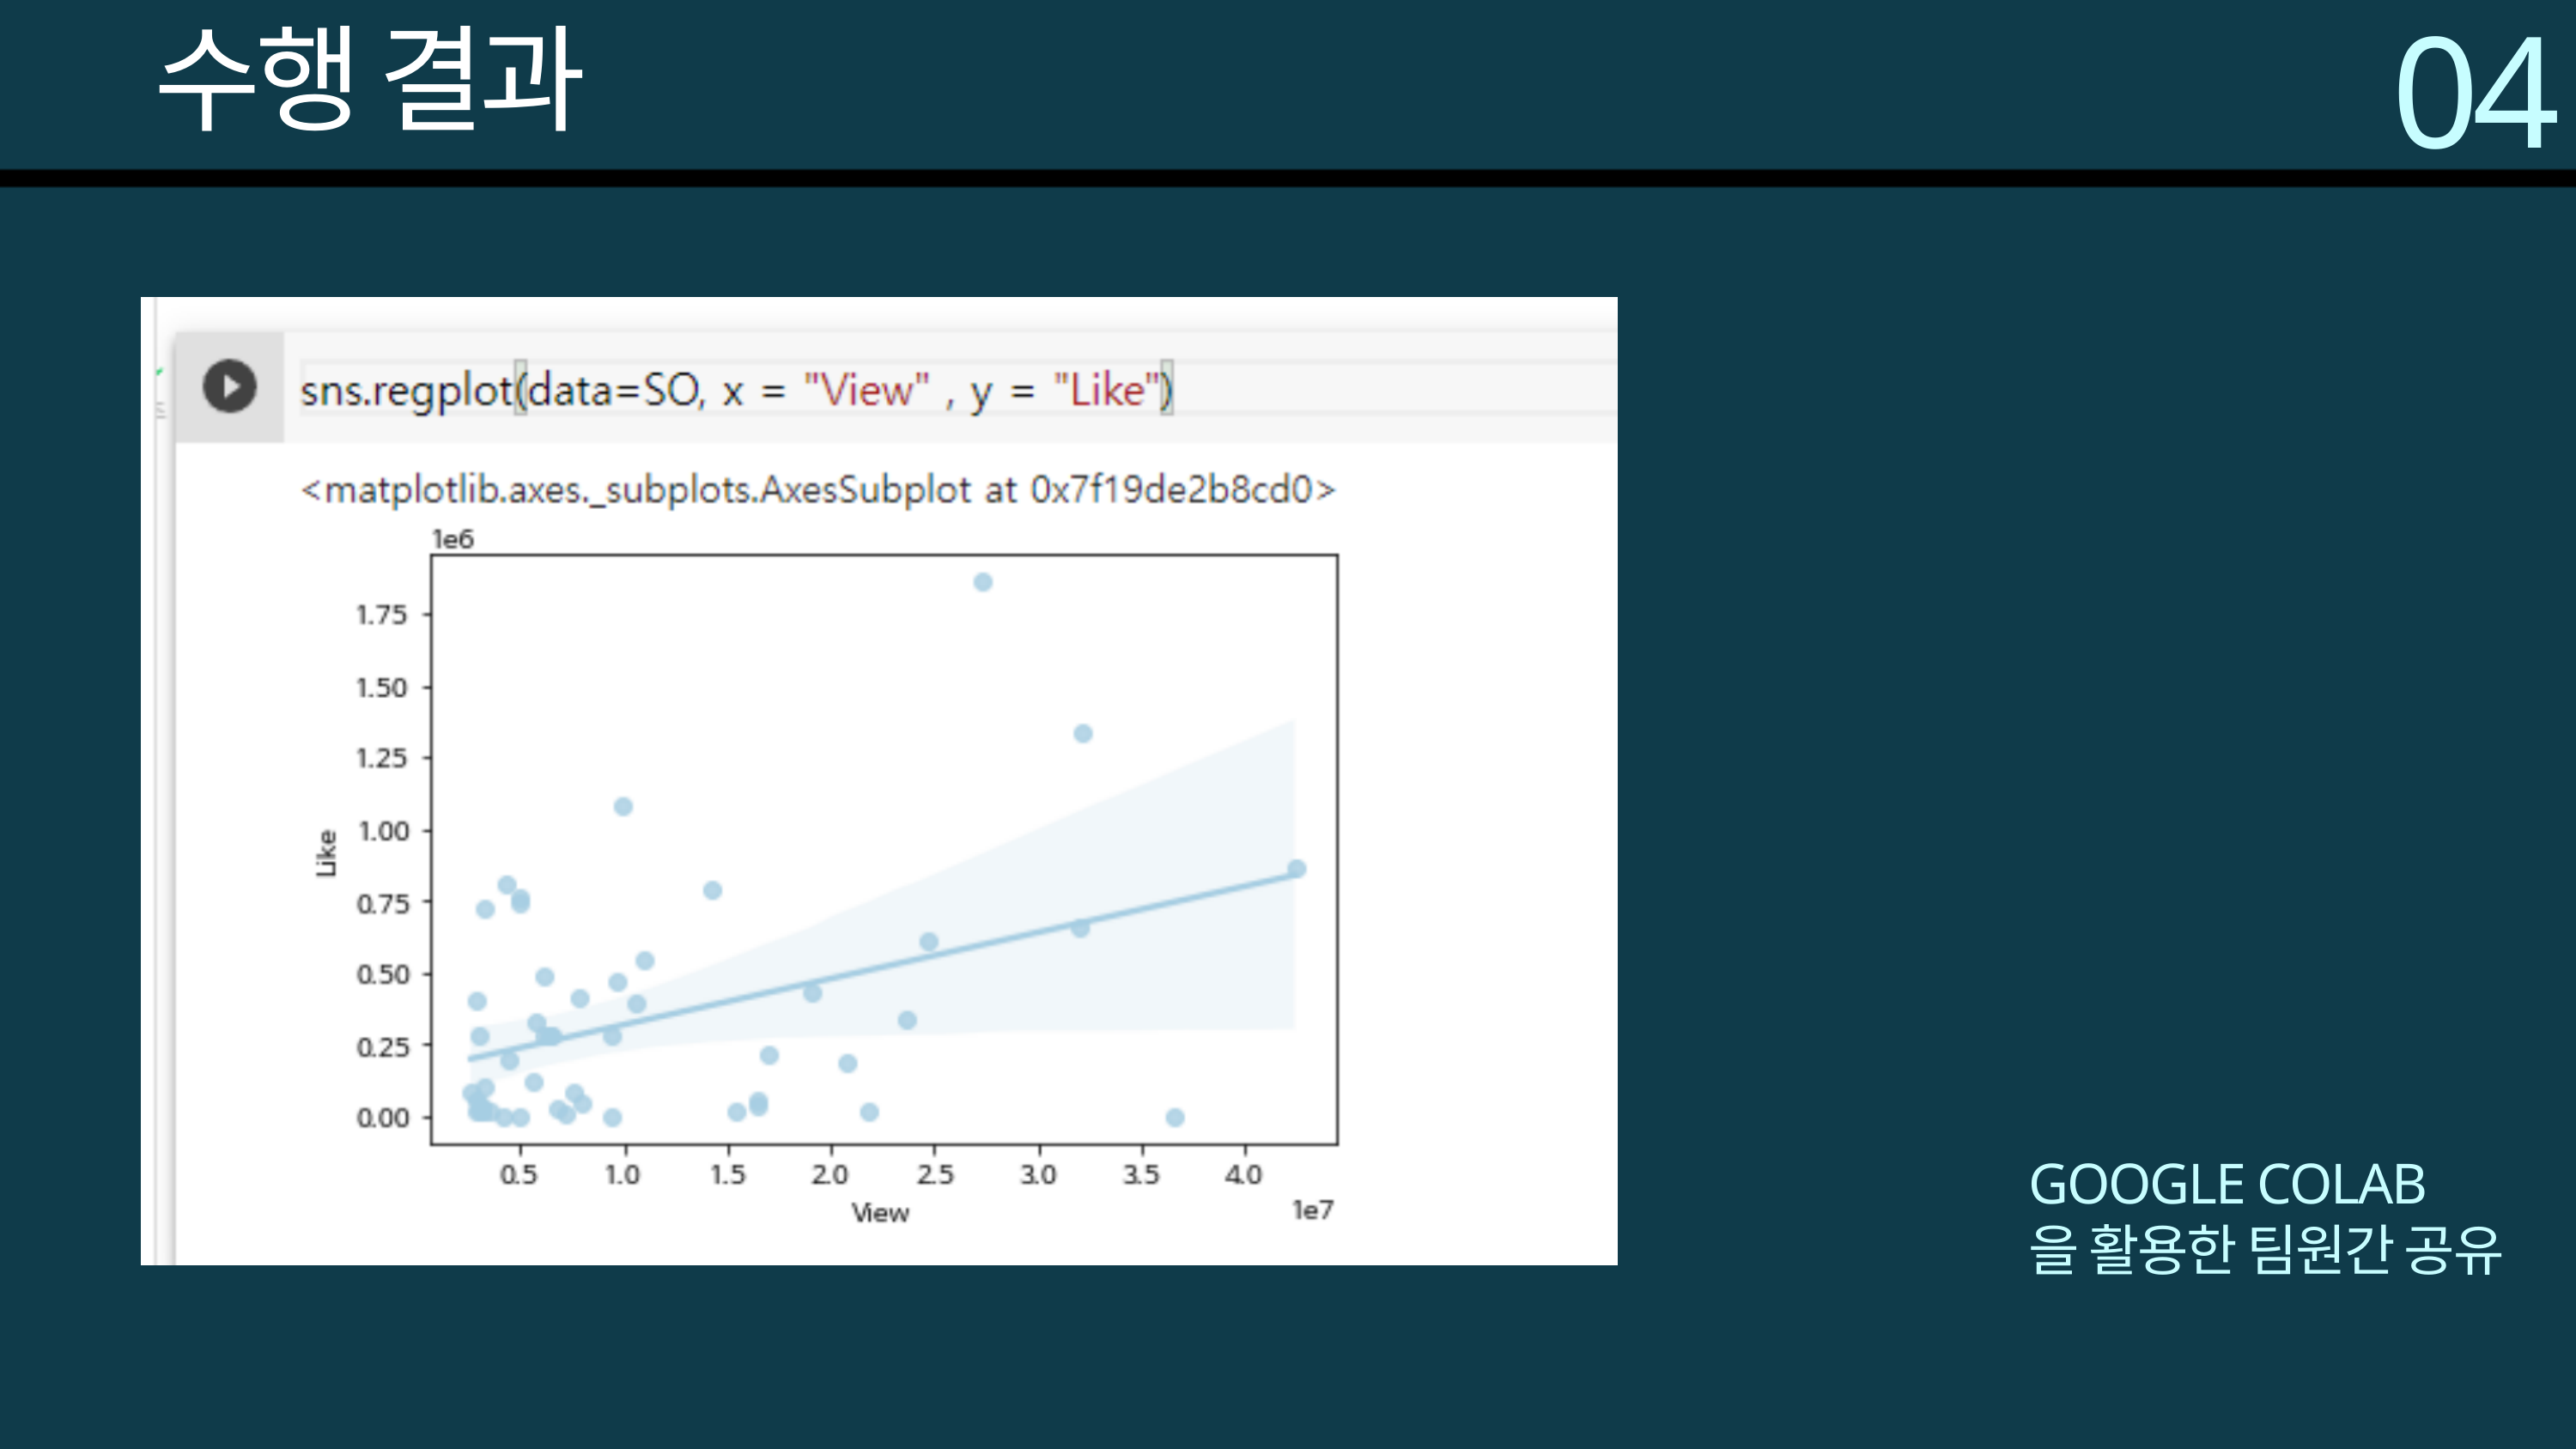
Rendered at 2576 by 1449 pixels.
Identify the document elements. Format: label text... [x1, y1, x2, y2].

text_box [141, 297, 1618, 1265]
text_box 04 [2379, 0, 2576, 142]
text_box GOOGLE COLAB 을 활용한 팀원간 공유 [2015, 1142, 2576, 1288]
text_box 수행 결과 [141, 0, 1386, 142]
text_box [0, 142, 2576, 214]
